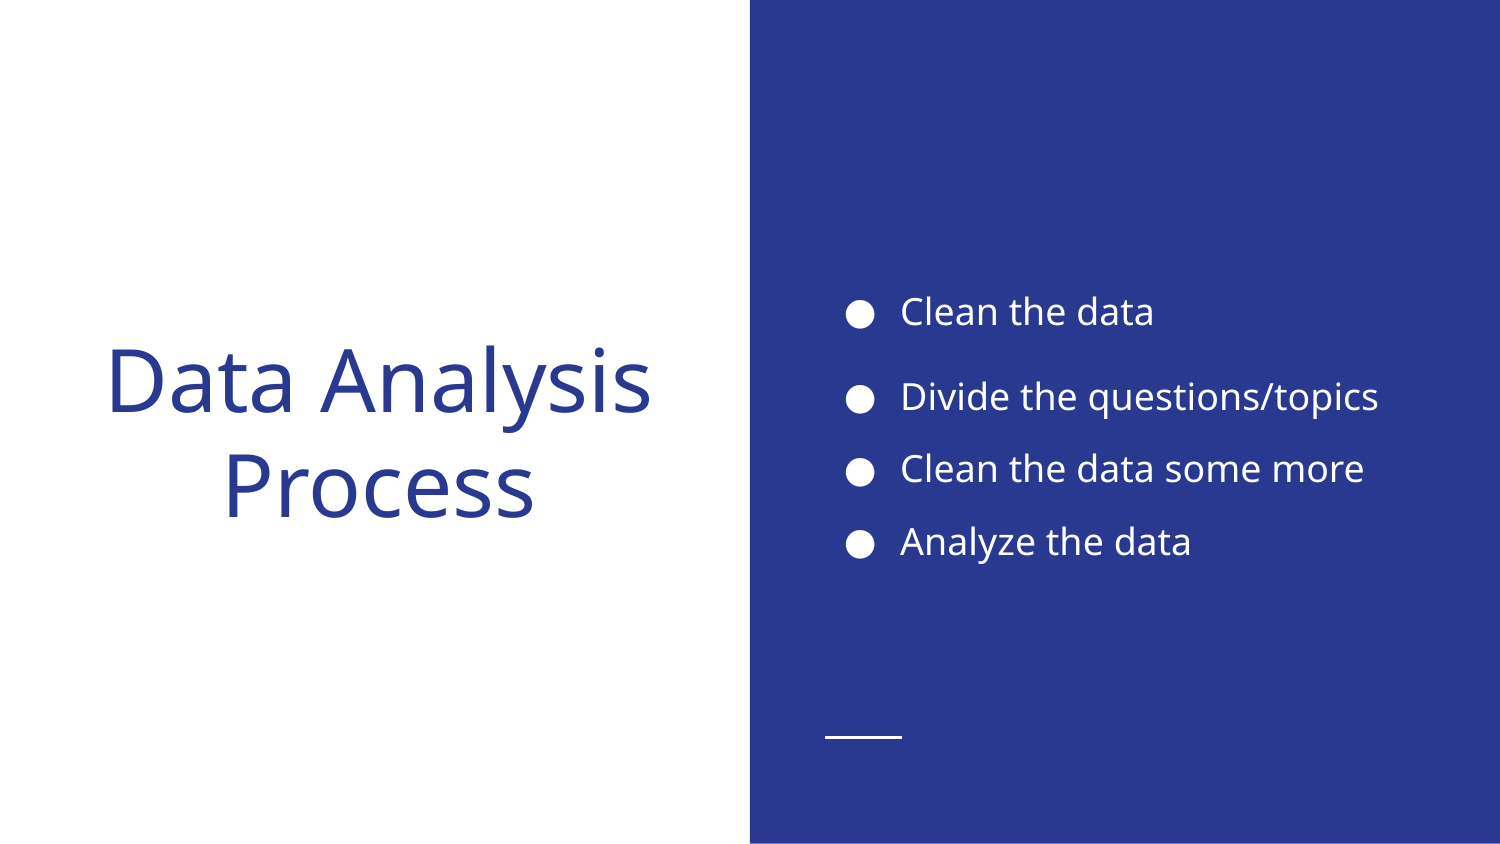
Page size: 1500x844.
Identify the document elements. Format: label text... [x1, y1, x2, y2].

title Data Analysis Process [47, 293, 711, 551]
list Clean the data Divide the questions/topics Clean the data some more Analyze the data [810, 118, 1440, 725]
